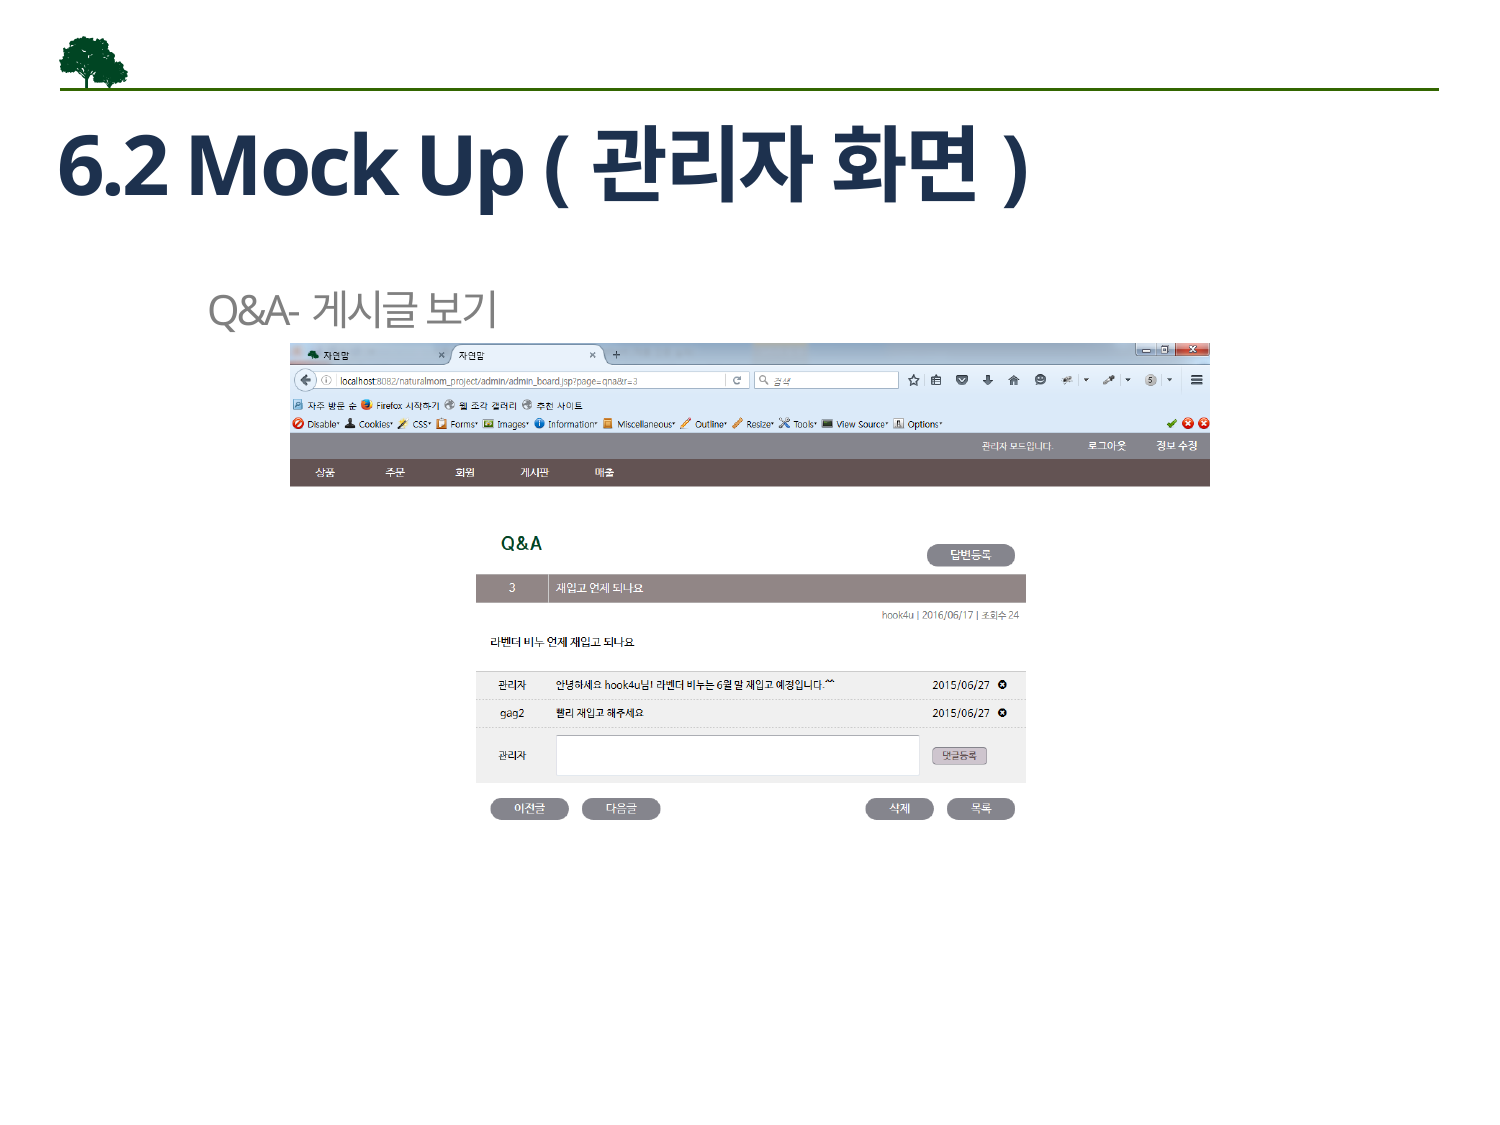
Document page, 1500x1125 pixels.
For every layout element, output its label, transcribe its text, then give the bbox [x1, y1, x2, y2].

text_box Q&A-게시글 보기 [192, 274, 1222, 344]
picture [290, 343, 1210, 1050]
text_box 6.2 Mock Up (관리자 화면) [42, 87, 1416, 238]
picture [50, 22, 134, 87]
